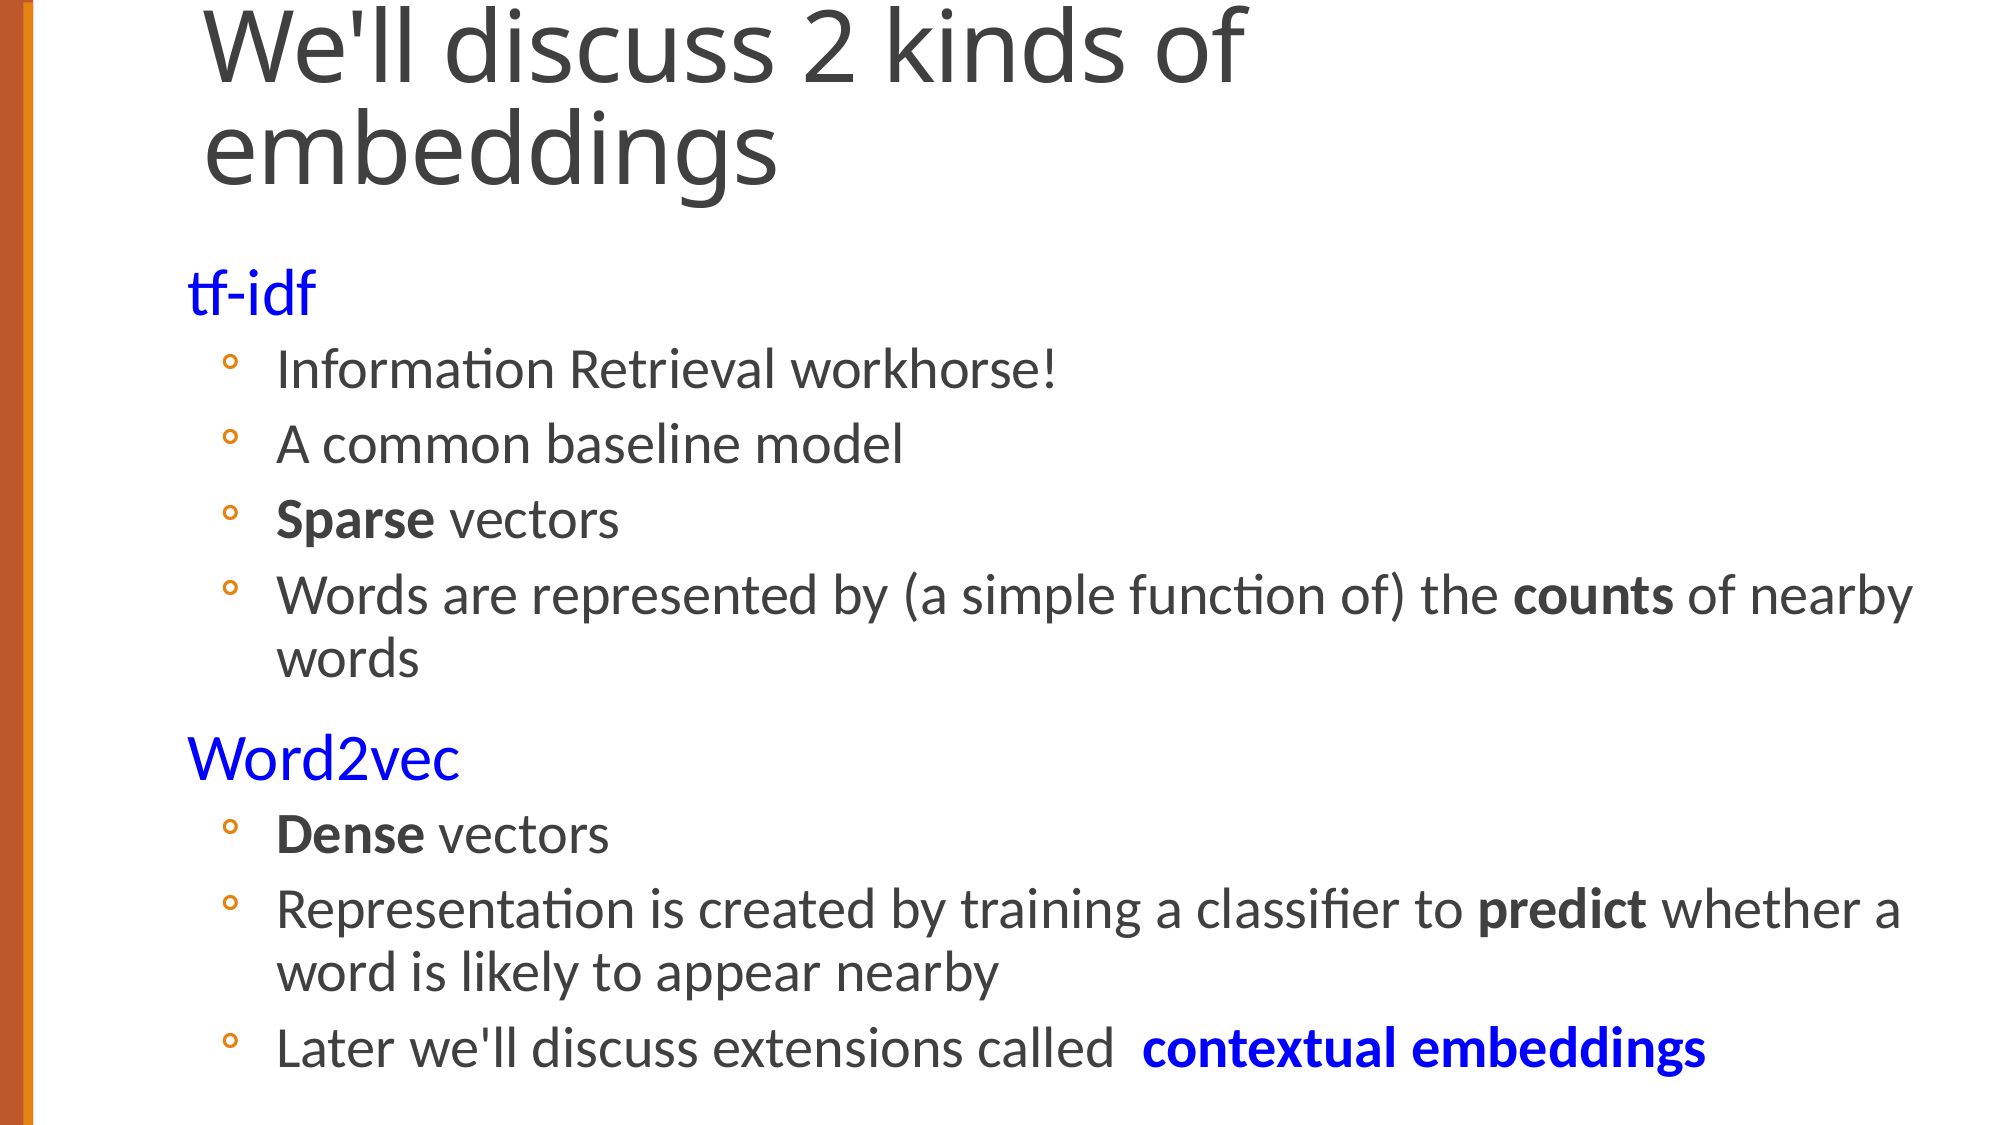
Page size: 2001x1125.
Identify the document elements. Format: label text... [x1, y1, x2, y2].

title We'll discuss 2 kinds of embeddings [187, 47, 1623, 213]
list tf-idf Information Retrieval workhorse! A common baseline model Sparse vectors Words are represented by (a simple function of) the counts of nearby words Word2vec Dense vectors Representation is created by training a classifier to predict whether a word is likely to appear nearby Later we'll discuss extensions called contextual embeddings [187, 249, 1925, 1125]
